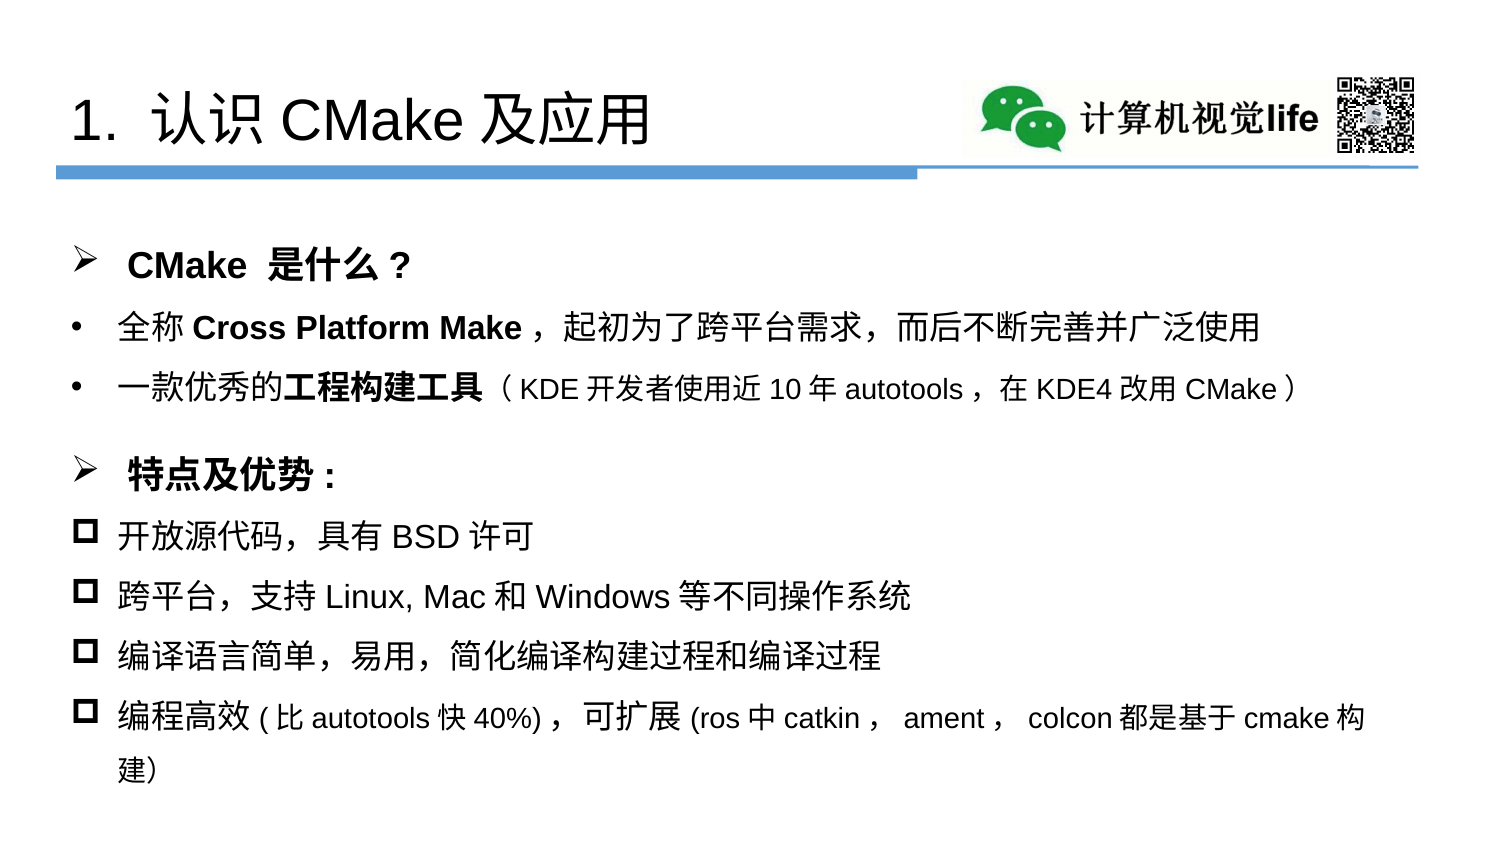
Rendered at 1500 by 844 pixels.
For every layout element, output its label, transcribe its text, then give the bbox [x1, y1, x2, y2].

text_box CMake 是什么? 全称Cross Platform Make，起初为了跨平台需求，而后不断完善并广泛使用 一款优秀的工程构建工具（KDE开发者使用近10年autotools，在KDE4改用CMake） 特点及优势: 开放源代码，具有BSD许可 跨平台，支持Linux, Mac和Windows等不同操作系统 编译语言简单，易用，简化编译构建过程和编译过程 编程高效(比autotools快40%)，可扩展(ros中catkin，ament，colcon都是基于cmake构建） [56, 188, 1406, 810]
text_box 1. 认识CMake及应用 [56, 28, 1406, 188]
picture [962, 70, 1420, 160]
